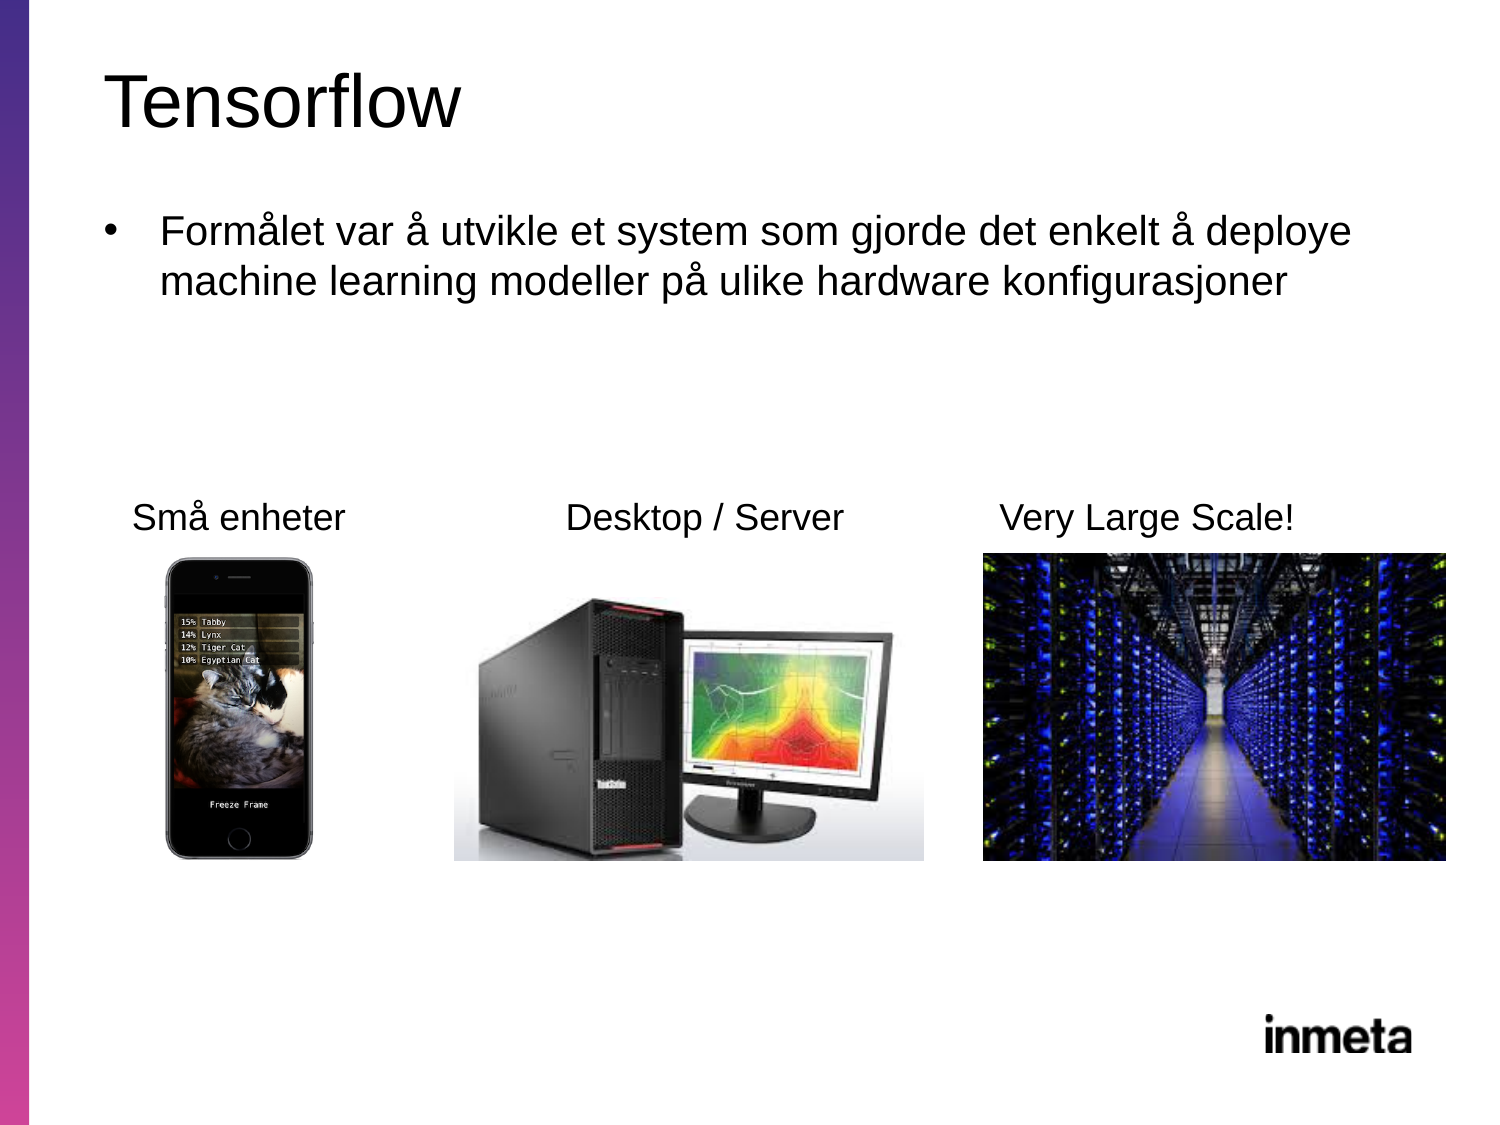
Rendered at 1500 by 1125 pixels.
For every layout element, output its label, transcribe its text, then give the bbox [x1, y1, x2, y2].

picture [983, 553, 1446, 861]
text_box Desktop / Server [550, 485, 860, 545]
list Formålet var å utvikle et system som gjorde det enkelt å deploye machine learning modeller på ulike hardware konfigurasjoner [88, 196, 1412, 421]
picture [135, 526, 343, 889]
picture [454, 597, 924, 861]
text_box Små enheter [117, 485, 362, 545]
text_box Very Large Scale! [984, 485, 1310, 545]
title Tensorflow [88, 45, 1412, 173]
